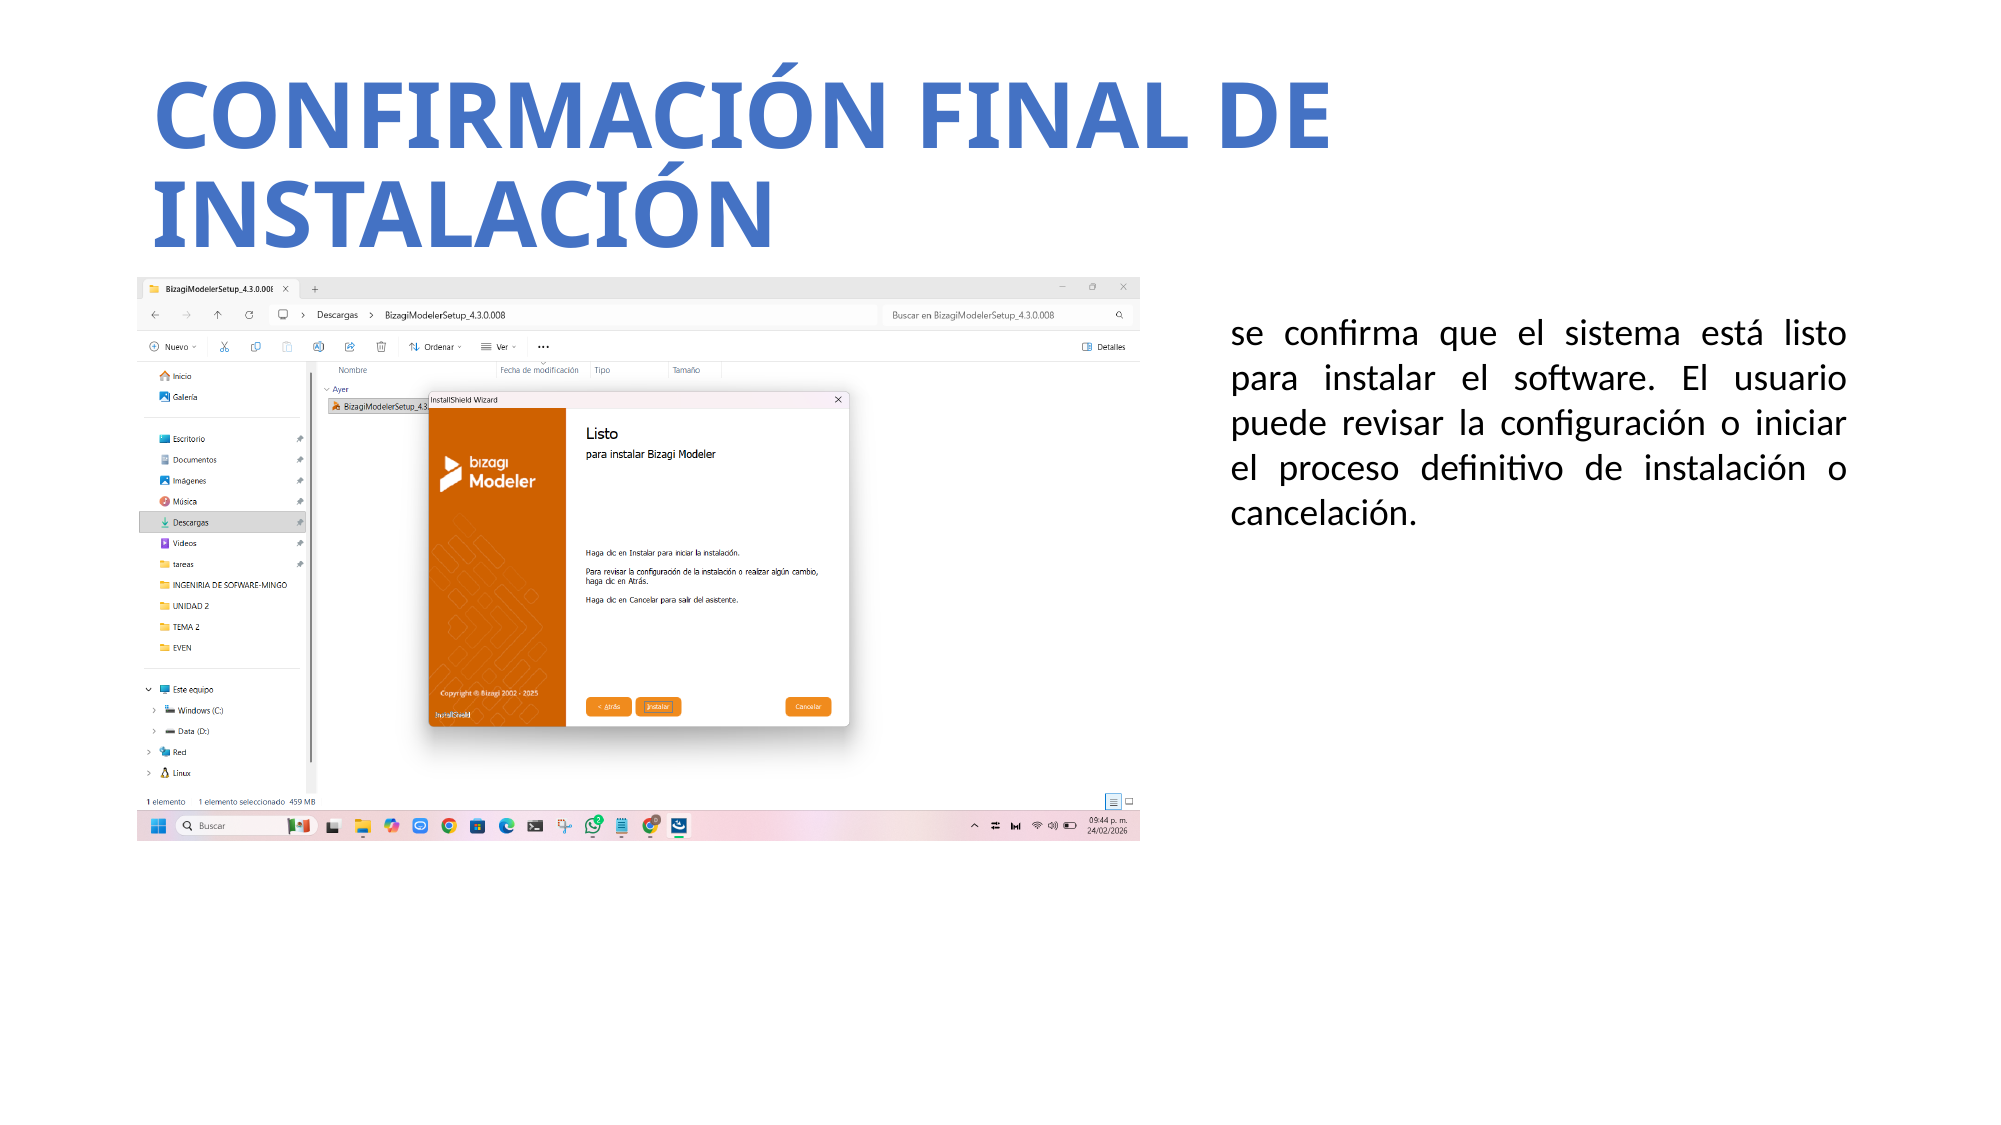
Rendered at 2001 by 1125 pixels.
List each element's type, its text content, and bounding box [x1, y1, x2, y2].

title CONFIRMACIÓN FINAL DE INSTALACIÓN [137, 59, 1863, 278]
text_box se confirma que el sistema está listo para instalar el software. El usuario puede revisar la configuración o iniciar el proceso definitivo de instalación o cancelación. [1215, 300, 1863, 541]
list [137, 277, 1140, 841]
